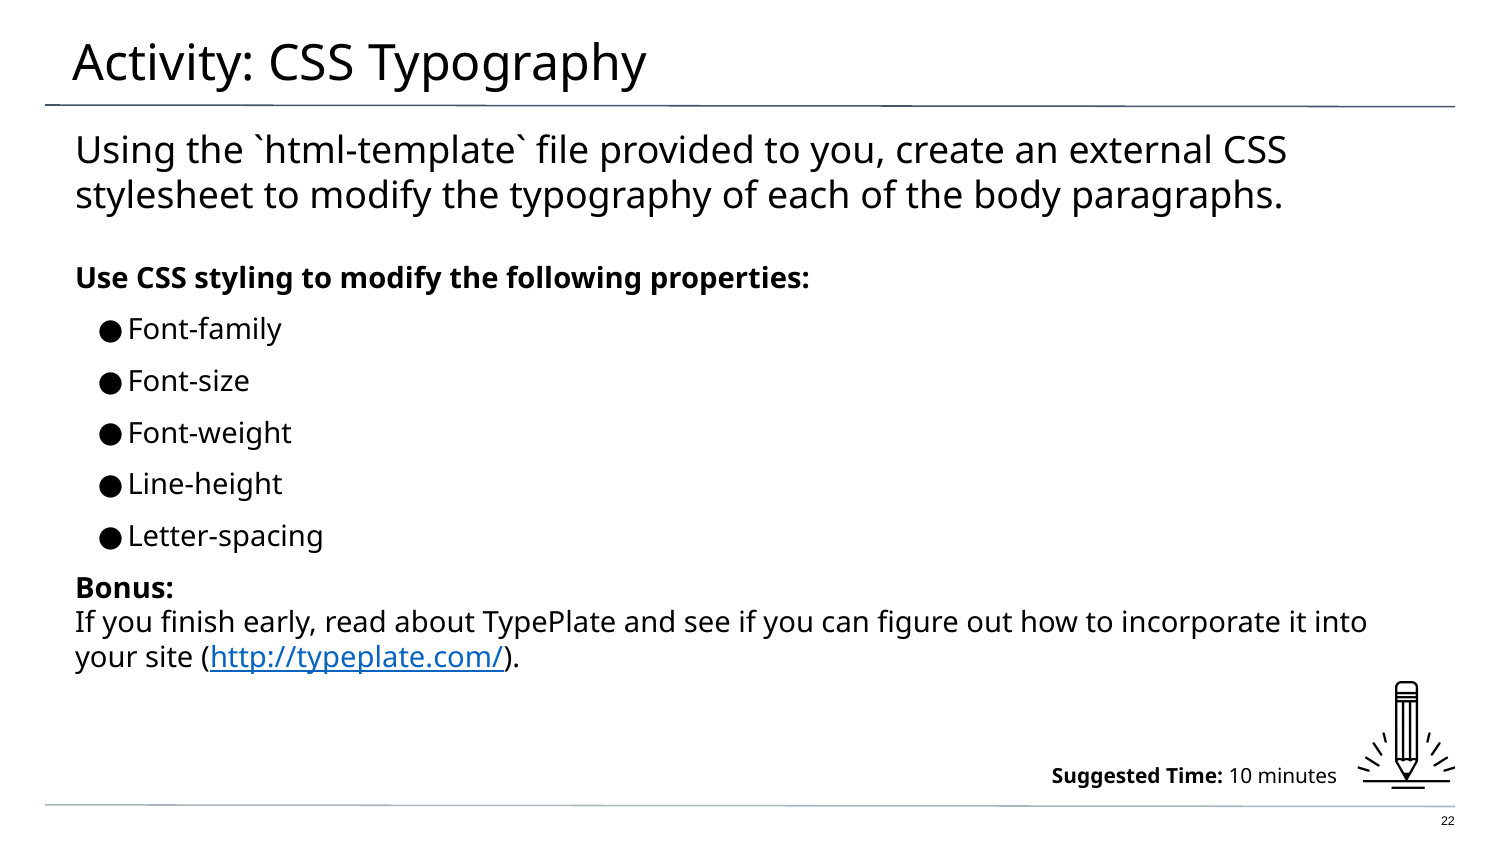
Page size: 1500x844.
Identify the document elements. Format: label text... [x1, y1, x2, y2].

title Suggested Time: 10 minutes [0, 761, 1500, 805]
subtitle Using the `html-template` file provided to you, create an external CSS stylesheet to modify the typography of each of the body paragraphs. [0, 110, 1500, 171]
slide_number ‹#› [1412, 813, 1455, 831]
title Activity: CSS Typography [0, 0, 1500, 88]
list Use CSS styling to modify the following properties: Font-family Font-size Font-weight Line-height Letter-spacing Bonus: If you finish early, read about TypePlate and see if you can figure out how to incorporate it into your site (http://typeplate.com/). [0, 244, 1500, 736]
picture [1357, 736, 1455, 761]
